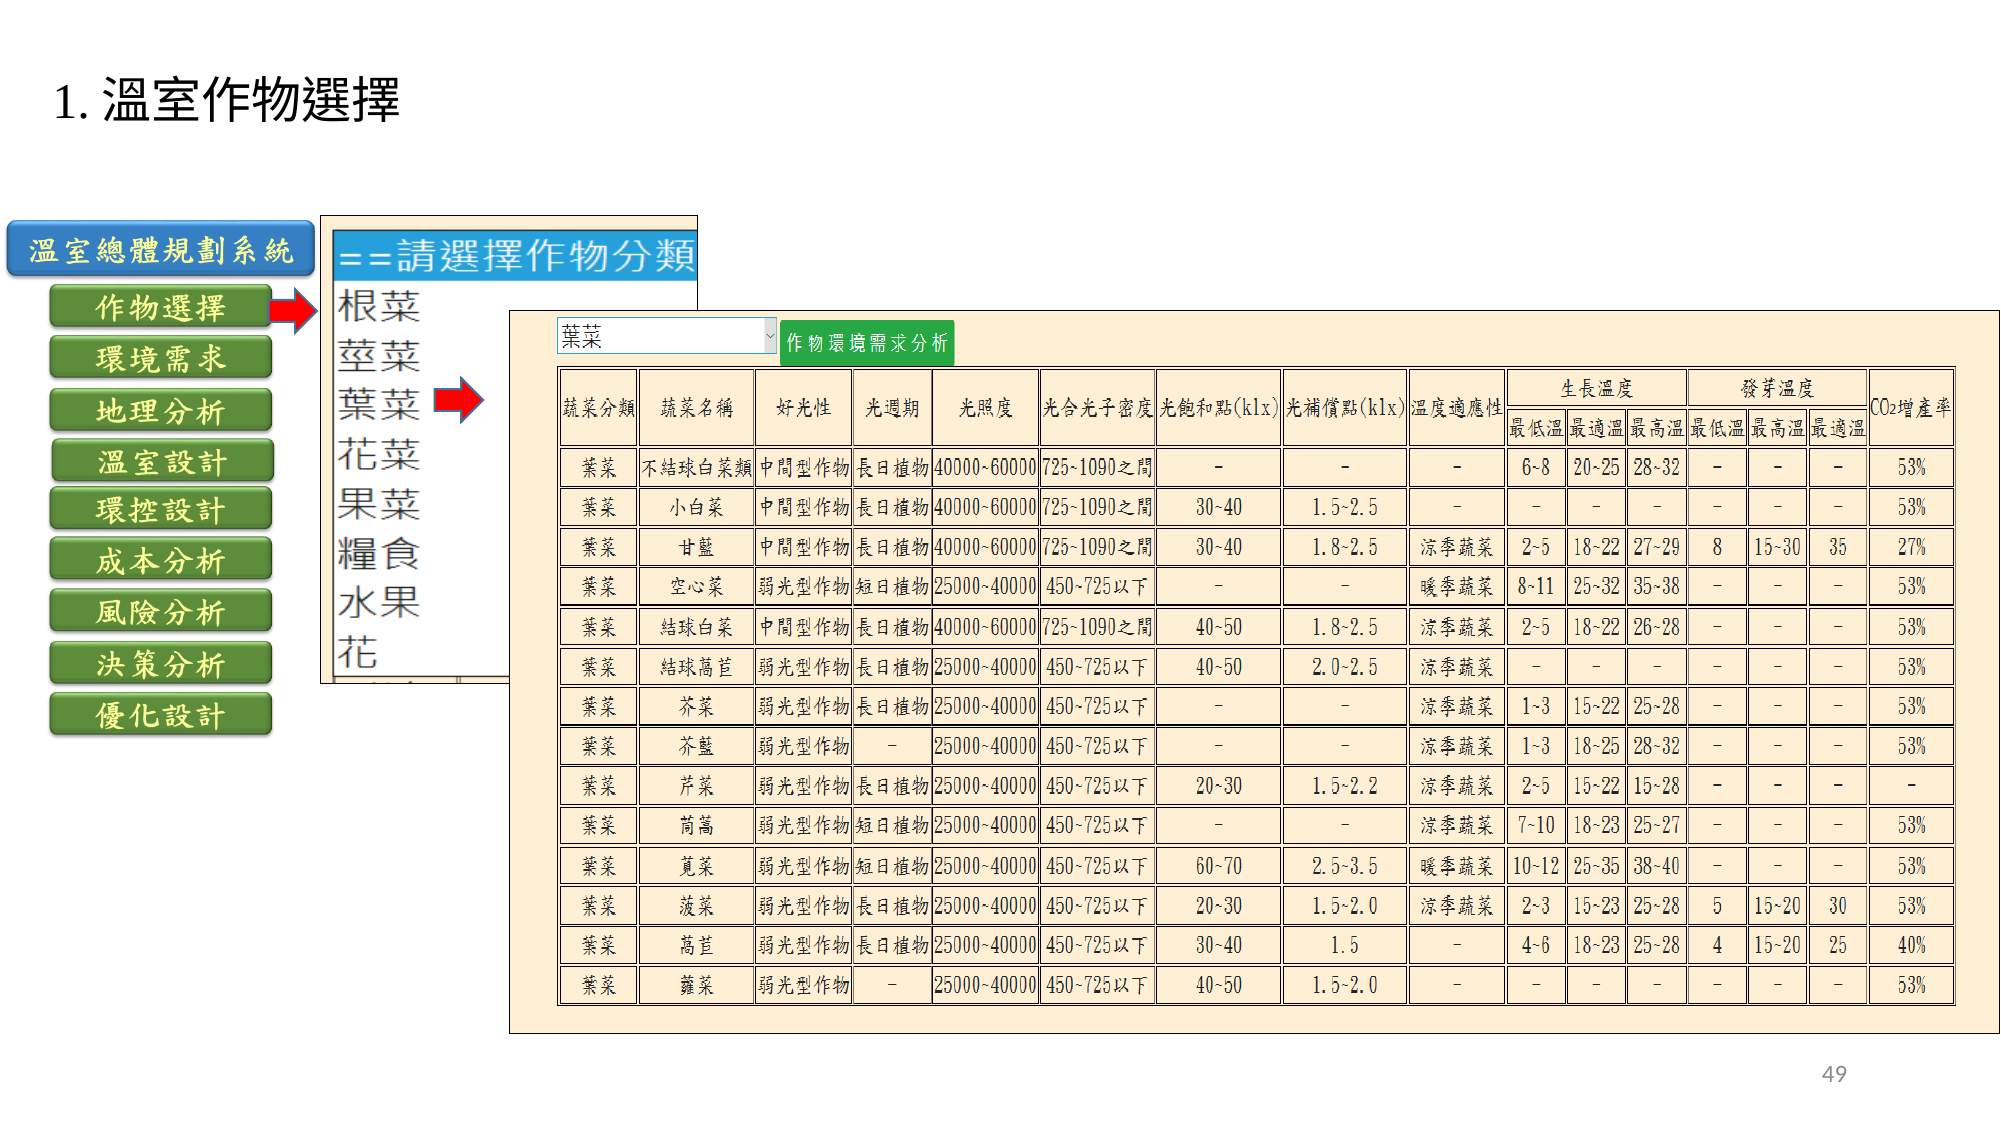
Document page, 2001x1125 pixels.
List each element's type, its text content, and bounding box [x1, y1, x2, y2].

slide_number 49 [1412, 1042, 1863, 1103]
text_box 1.溫室作物選擇 [37, 60, 435, 136]
picture [0, 215, 2000, 1034]
